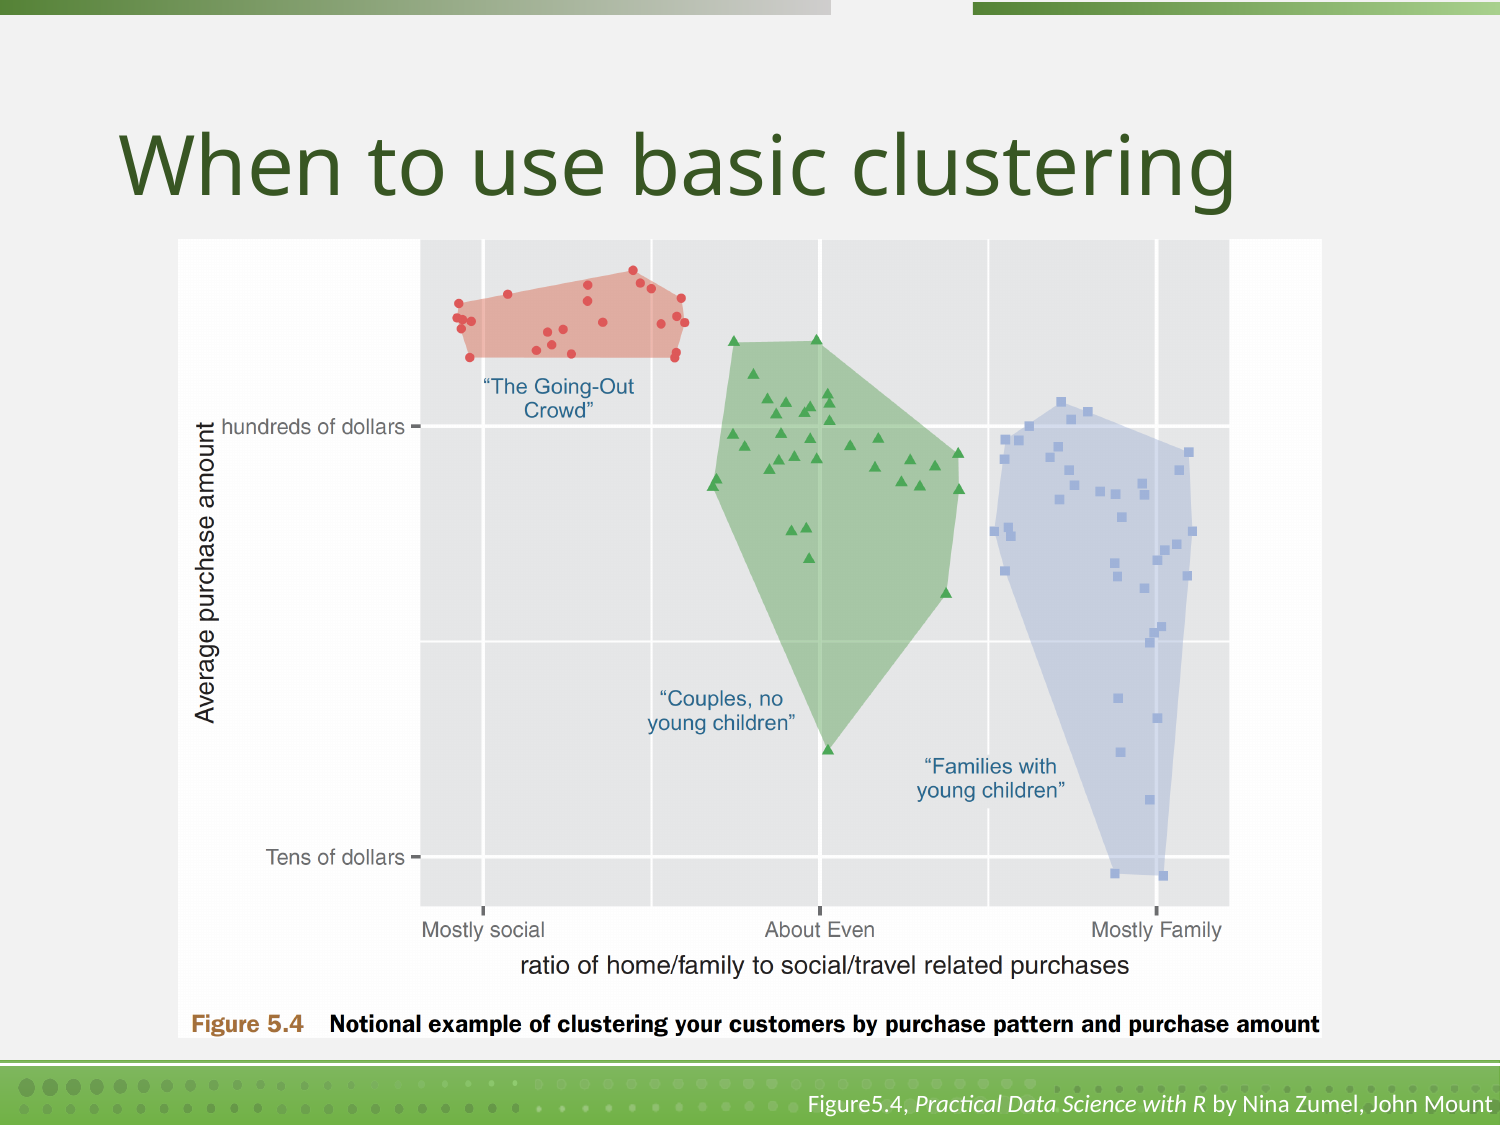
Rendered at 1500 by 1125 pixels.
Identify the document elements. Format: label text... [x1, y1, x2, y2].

picture [178, 239, 1322, 1038]
text_box Figure5.4, Practical Data Science with R by Nina Zumel, John Mount​ [792, 1079, 1500, 1125]
title When to use basic clustering [103, 59, 1397, 278]
